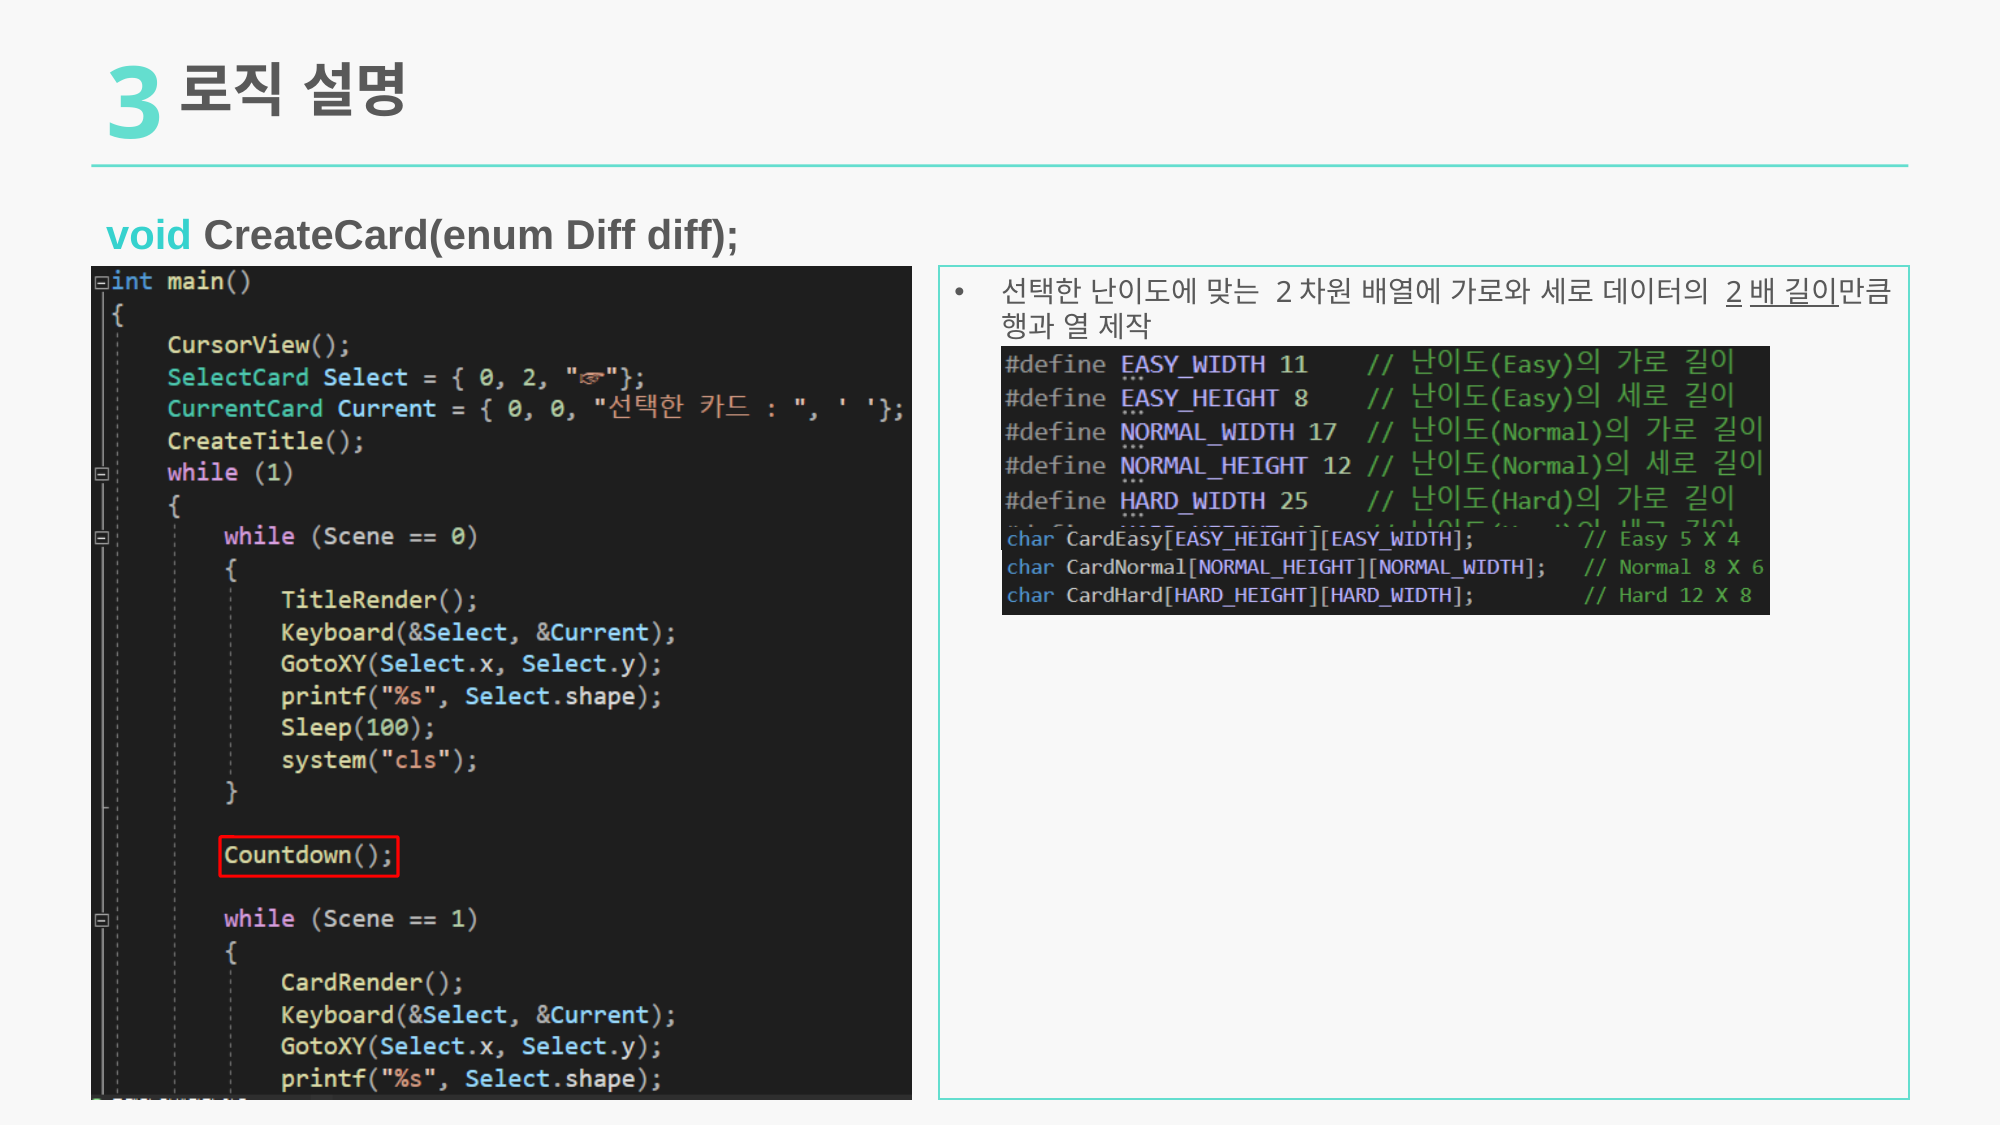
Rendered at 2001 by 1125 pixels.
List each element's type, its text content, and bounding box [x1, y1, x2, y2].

picture [91, 266, 912, 1100]
text_box void CreateCard(enum Diff diff); [91, 200, 822, 266]
picture [1001, 346, 1770, 615]
text_box 선택한 난이도에 맞는 2차원 배열에 가로와 세로 데이터의 2배 길이만큼 행과 열 제작 [938, 265, 1910, 1100]
text_box [725, 163, 1910, 168]
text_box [91, 30, 725, 168]
